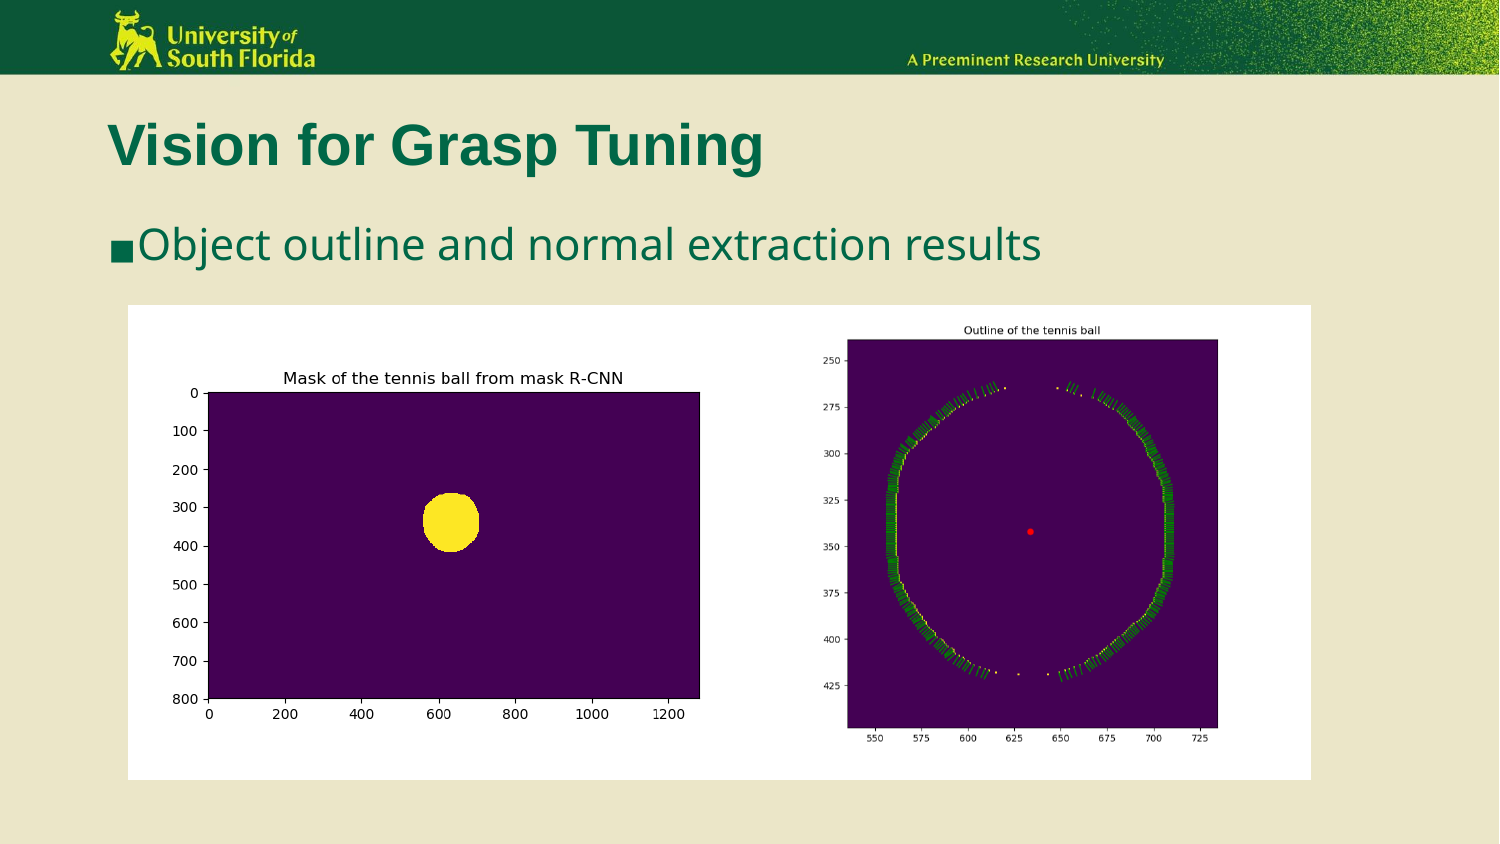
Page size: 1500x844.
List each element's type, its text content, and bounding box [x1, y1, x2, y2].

picture [0, 0, 1499, 844]
title Vision for Grasp Tuning [96, 94, 1390, 198]
list Object outline and normal extraction results [96, 217, 1390, 810]
